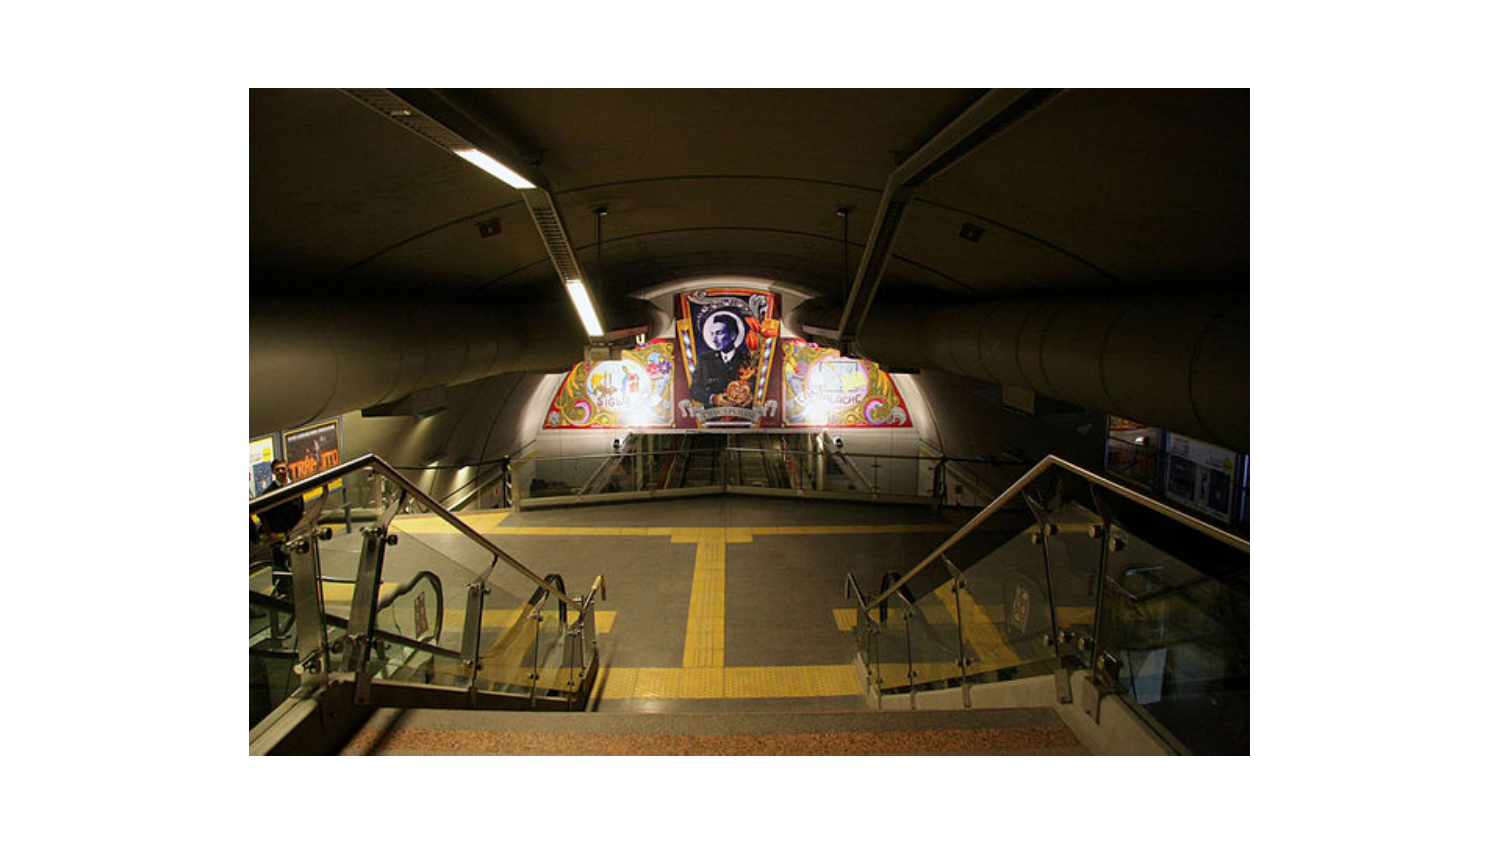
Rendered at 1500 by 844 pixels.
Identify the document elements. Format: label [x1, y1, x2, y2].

picture [249, 87, 1251, 756]
